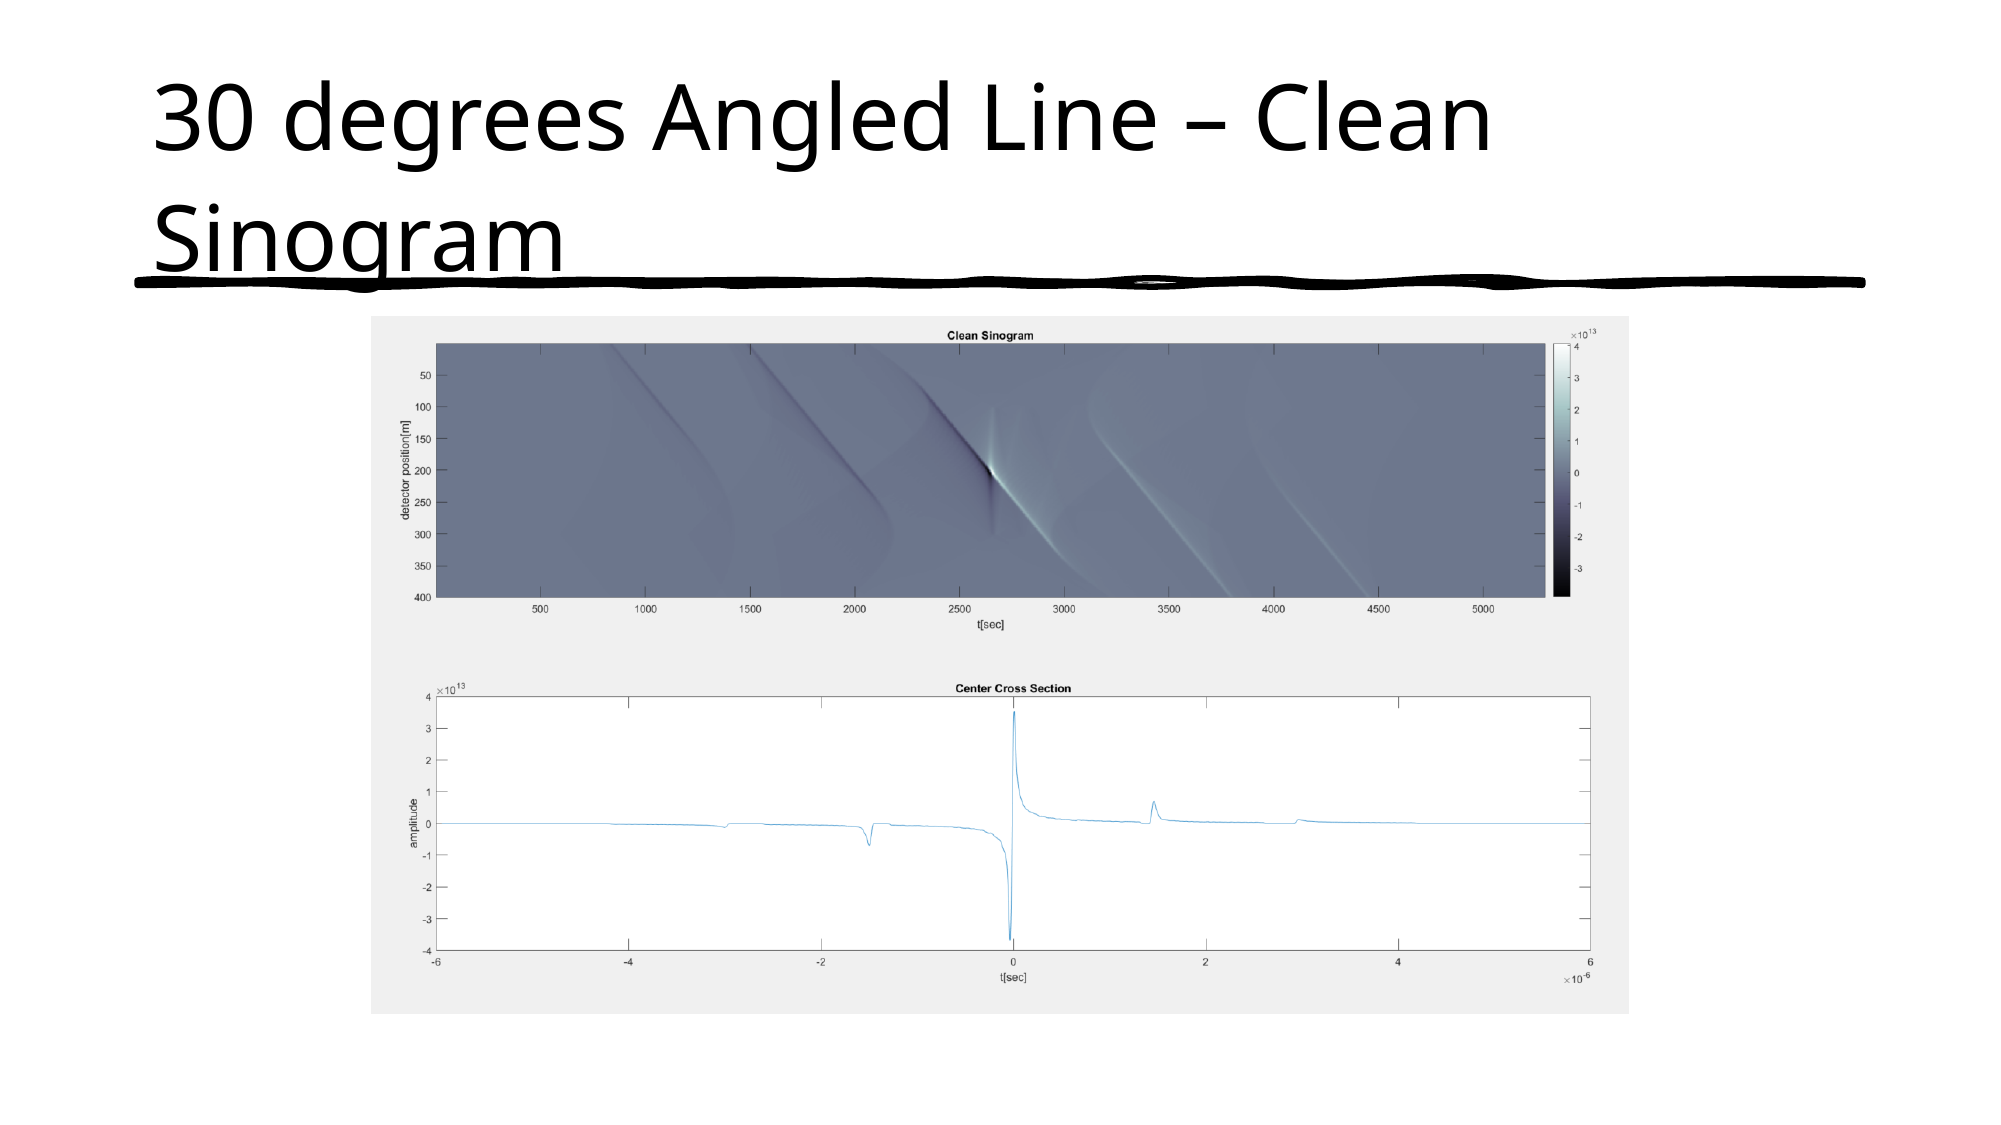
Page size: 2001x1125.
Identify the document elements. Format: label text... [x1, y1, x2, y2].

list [371, 316, 1629, 1015]
title 30 degrees Angled Line – Clean Sinogram [137, 59, 1863, 278]
